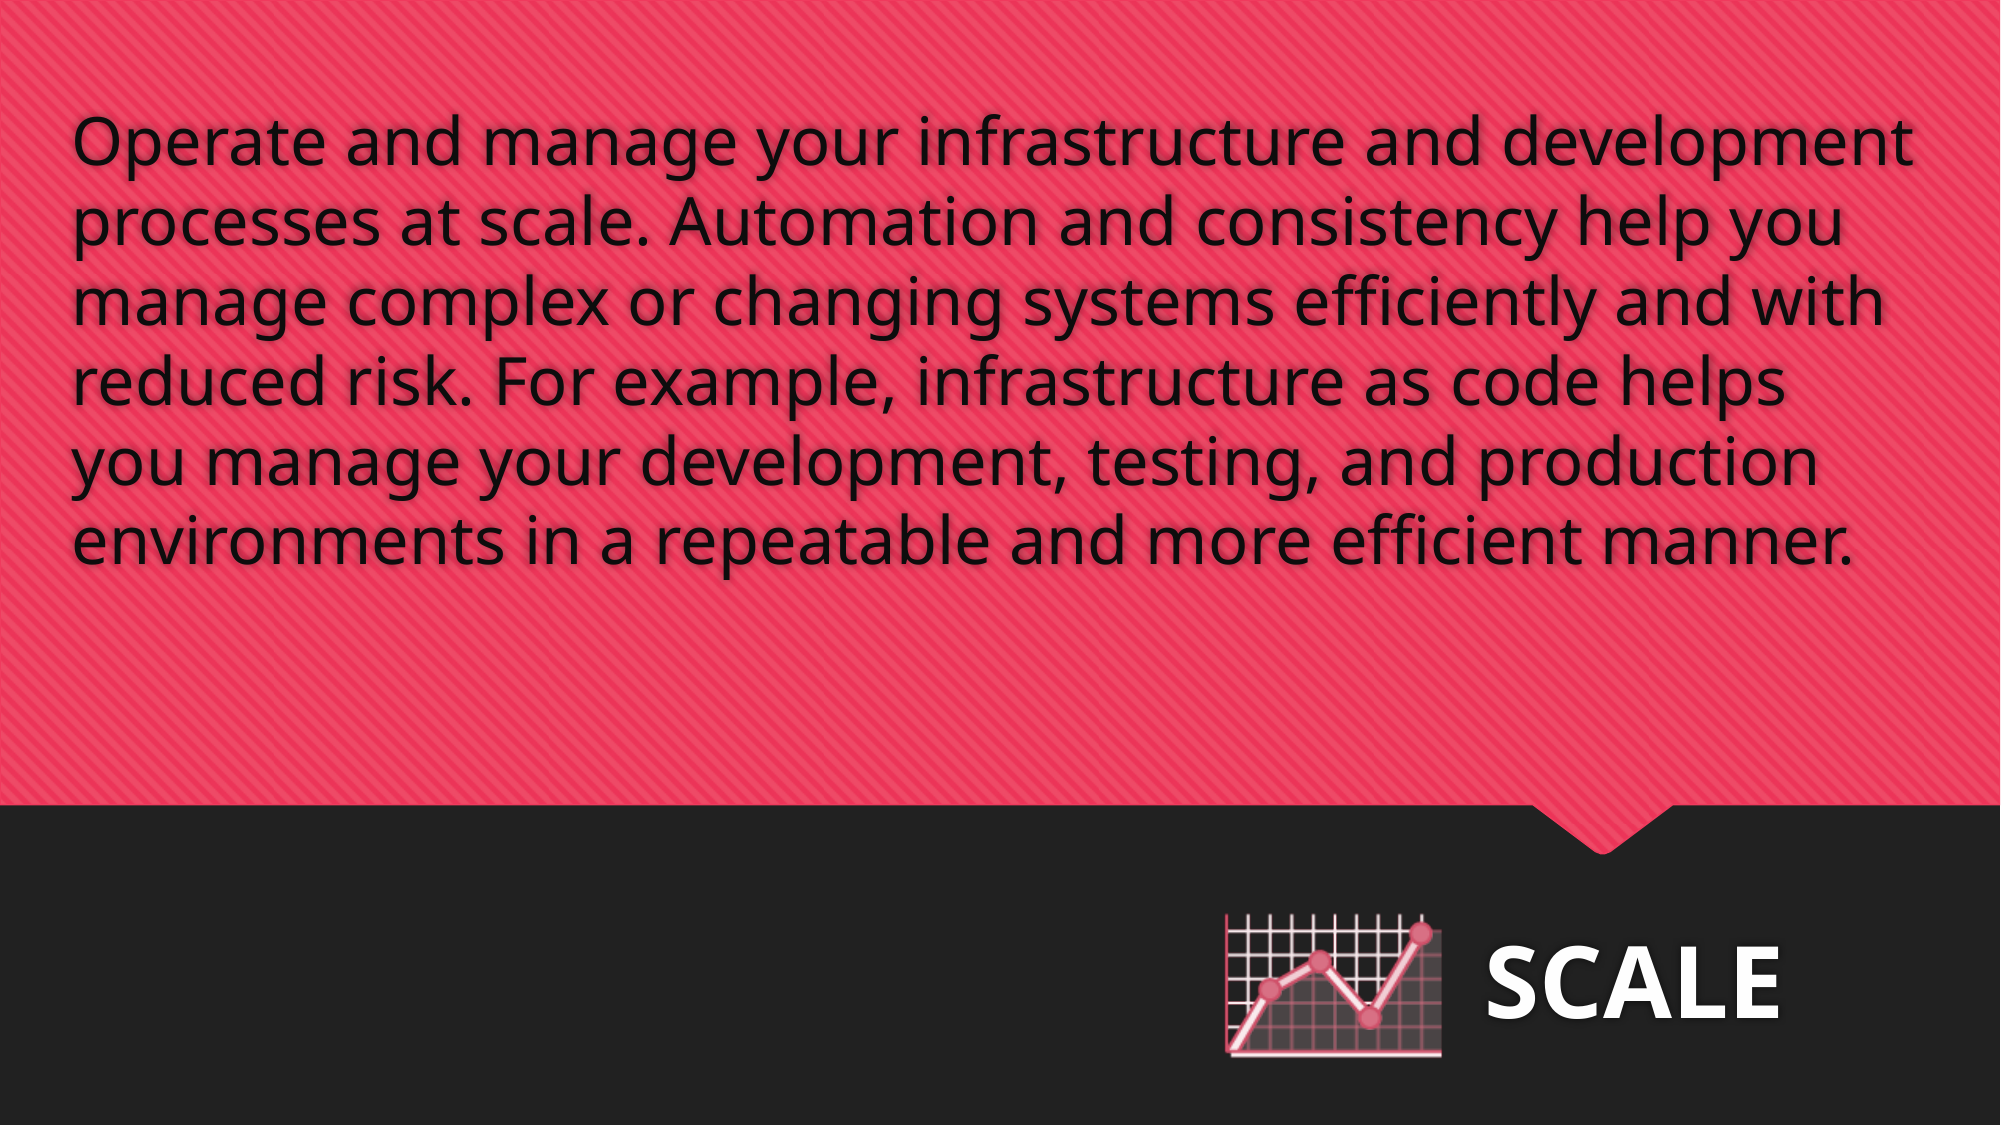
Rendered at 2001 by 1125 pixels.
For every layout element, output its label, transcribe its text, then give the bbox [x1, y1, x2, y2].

picture [1197, 887, 1472, 1085]
list Operate and manage your infrastructure and development processes at scale. Automation and consistency help you manage complex or changing systems efficiently and with reduced risk. For example, infrastructure as code helps you manage your development, testing, and production environments in a repeatable and more efficient manner. [56, 91, 1935, 767]
title SCALE [67, 805, 1800, 1047]
